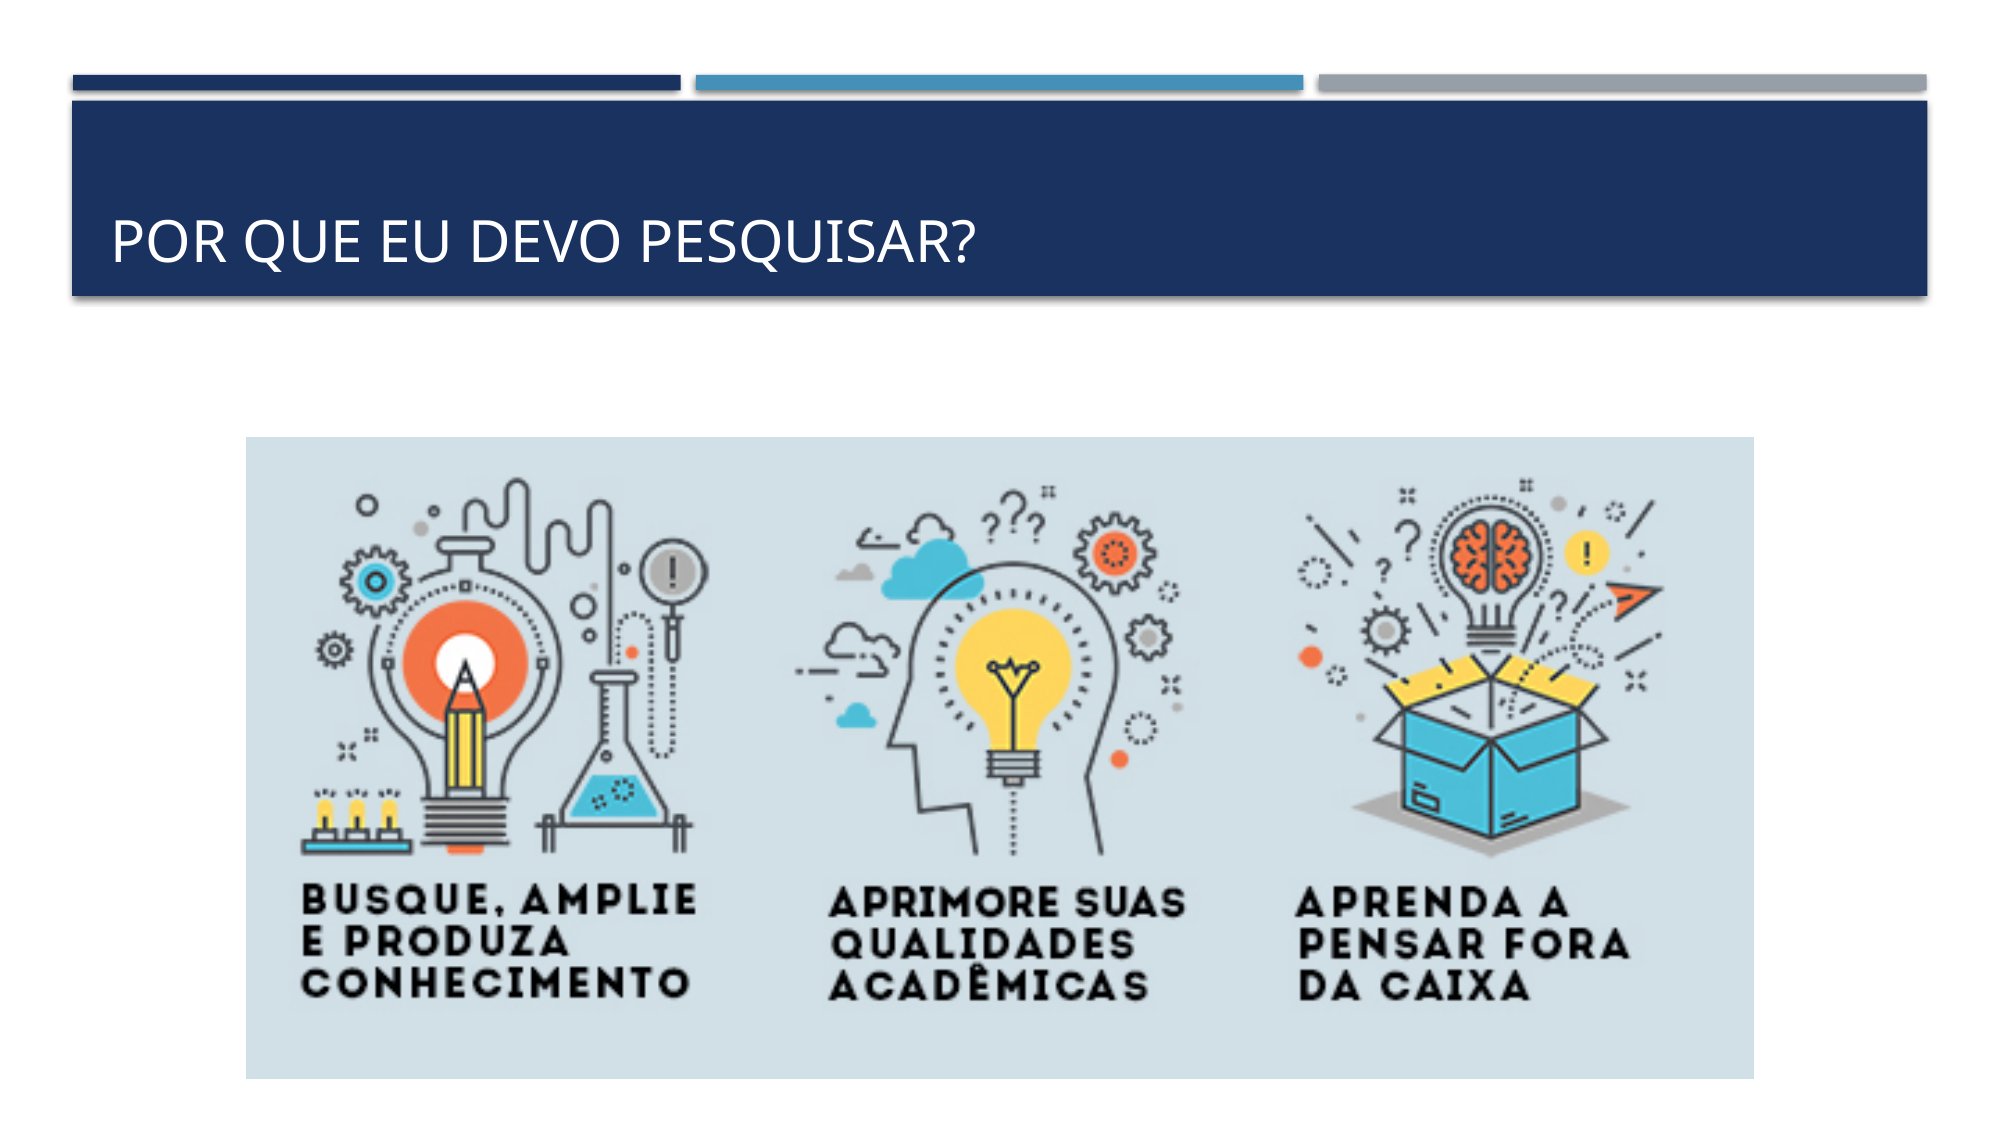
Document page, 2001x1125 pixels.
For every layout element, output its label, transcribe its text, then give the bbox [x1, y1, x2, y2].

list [245, 436, 1755, 1079]
title Por que eu devo pesquisar? [95, 115, 1905, 282]
